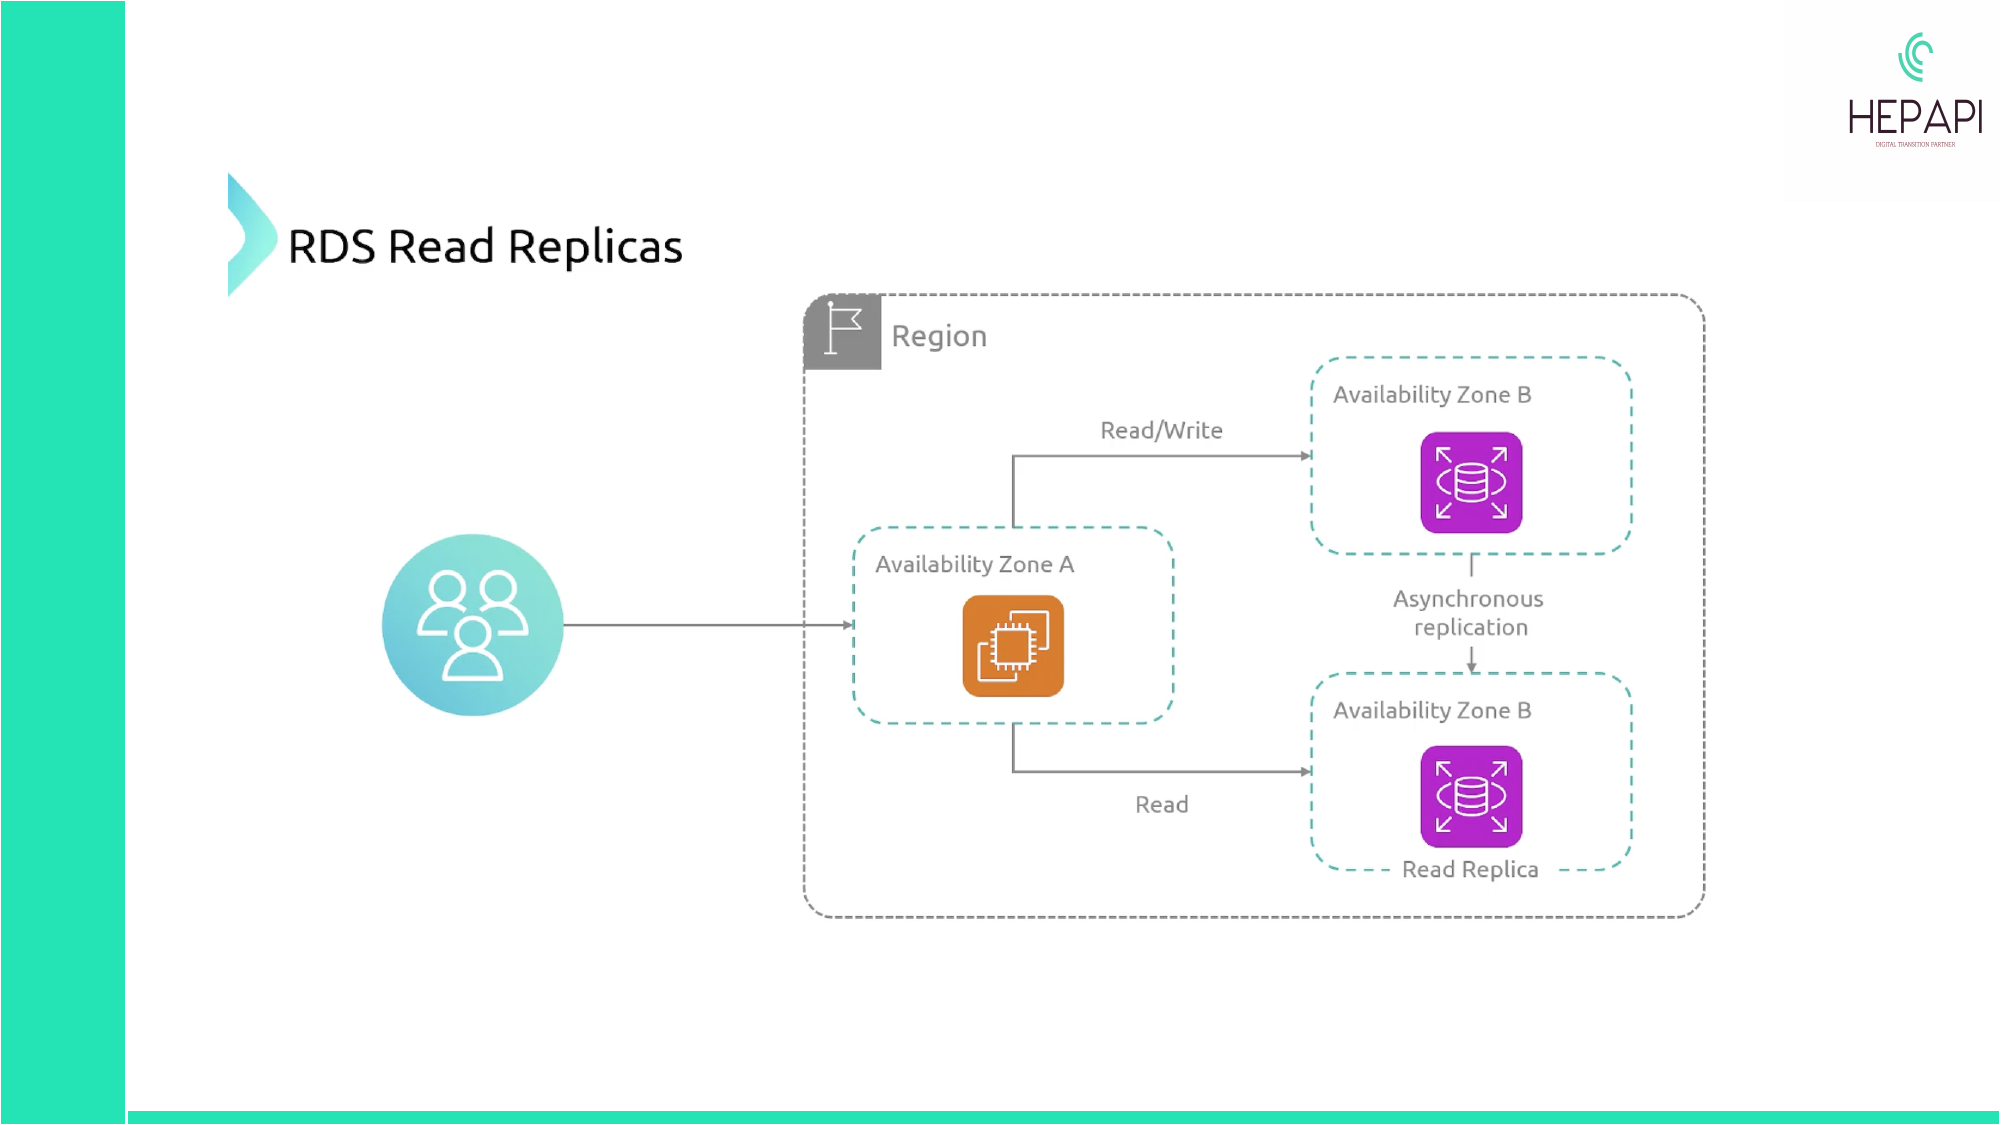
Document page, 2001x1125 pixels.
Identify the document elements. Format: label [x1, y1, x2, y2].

picture [228, 163, 1772, 962]
text_box [0, 0, 127, 1125]
picture [1784, 0, 2000, 201]
text_box [126, 1109, 2000, 1125]
